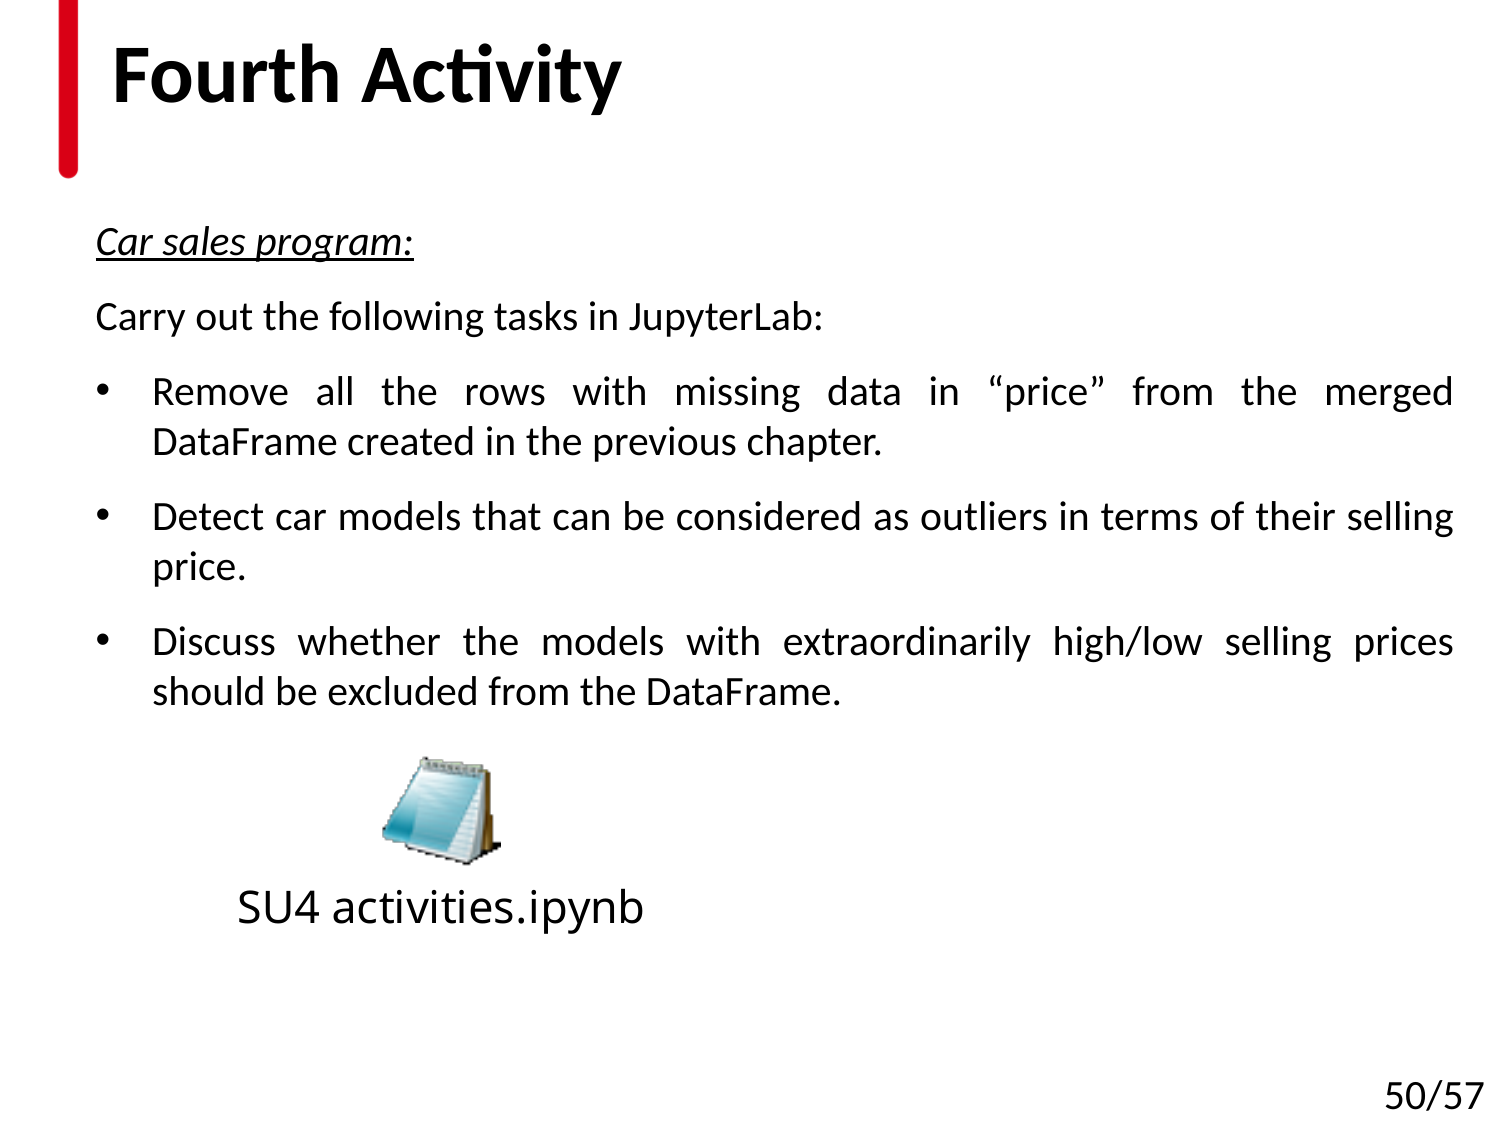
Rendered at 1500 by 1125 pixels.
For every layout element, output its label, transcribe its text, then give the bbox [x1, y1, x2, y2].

list Car sales program: Carry out the following tasks in JupyterLab: Remove all the rows with missing data in “price” from the merged DataFrame created in the previous chapter. Detect car models that can be considered as outliers in terms of their selling price. Discuss whether the models with extraordinarily high/low selling prices should be excluded from the DataFrame. [80, 206, 1470, 851]
title Fourth Activity [97, 0, 1500, 138]
picture [57, 0, 81, 200]
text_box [201, 752, 678, 959]
